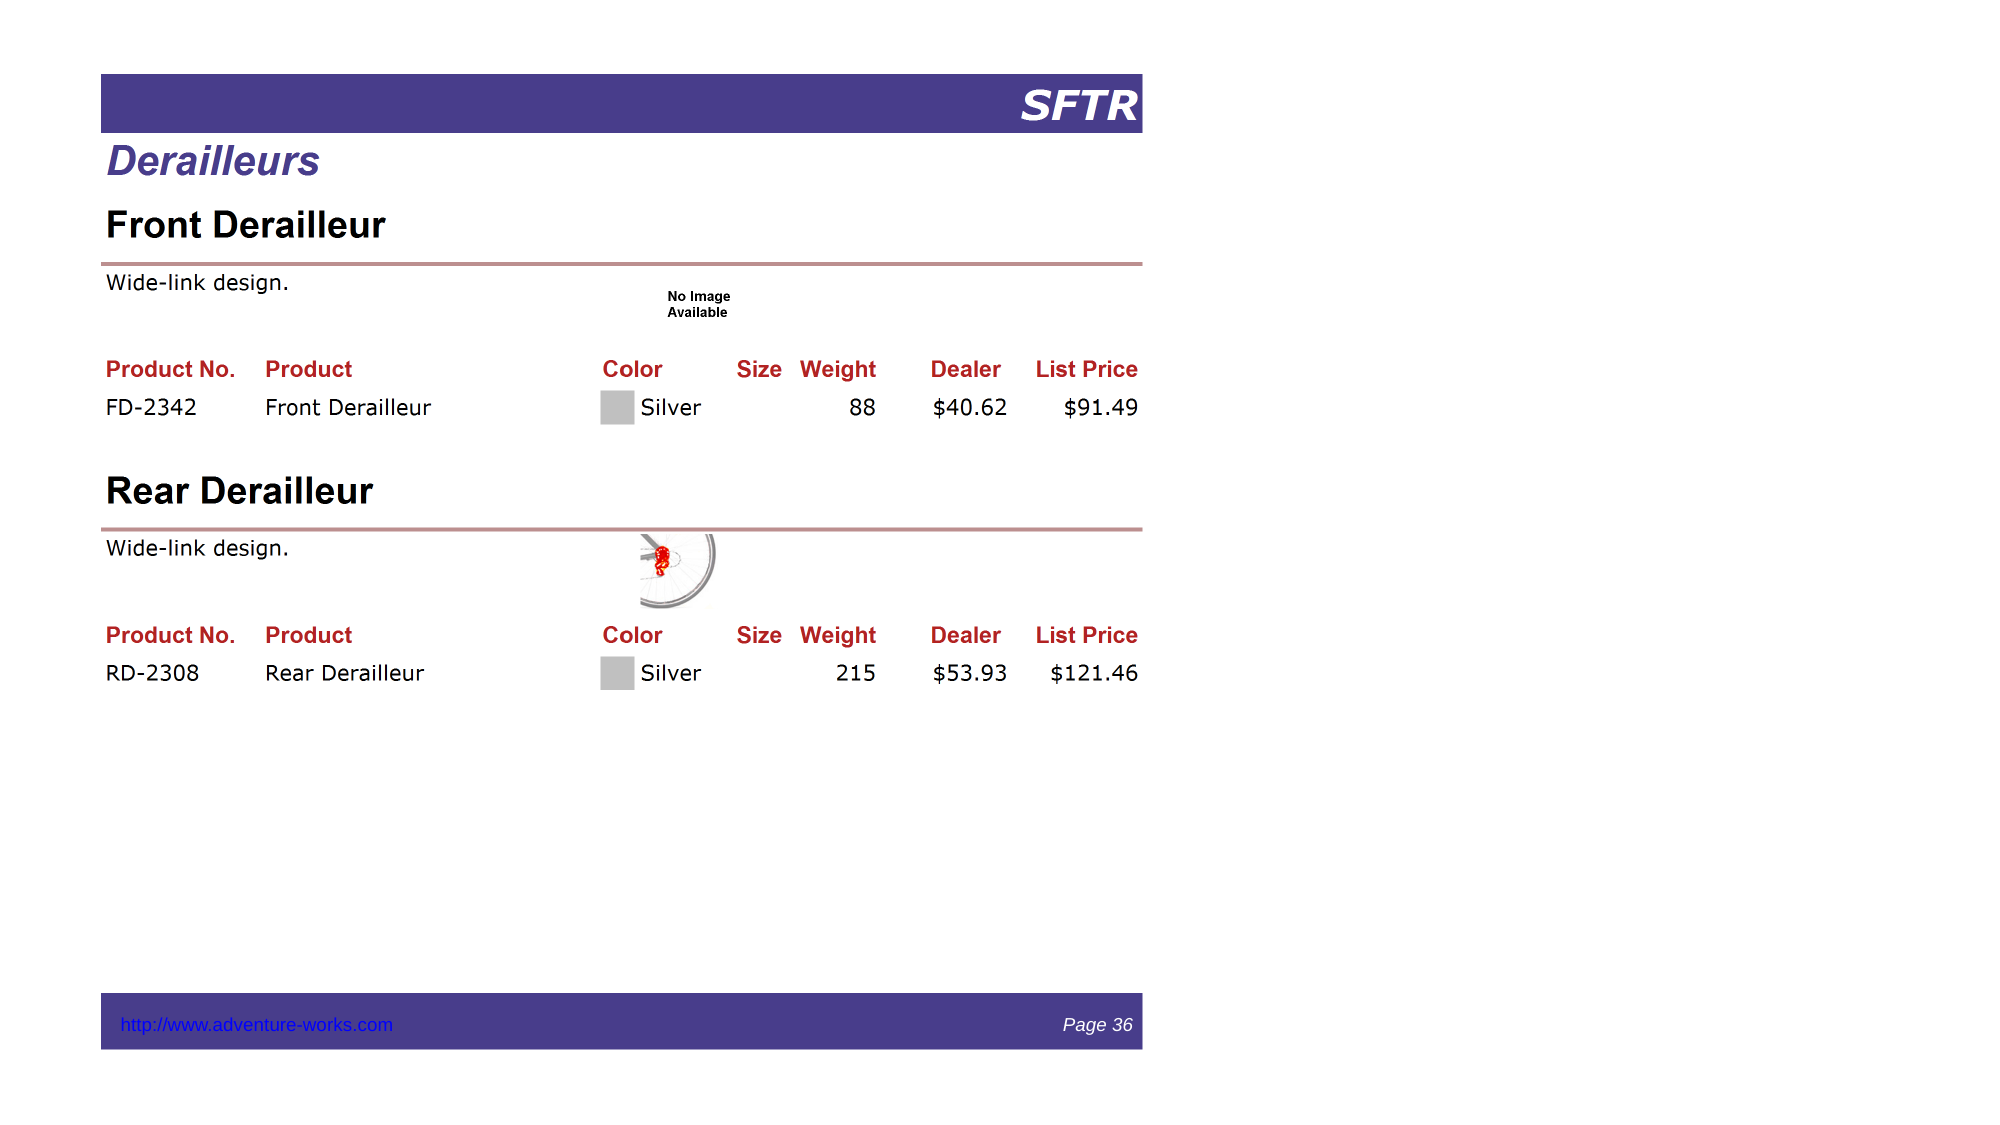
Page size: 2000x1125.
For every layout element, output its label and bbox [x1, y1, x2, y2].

picture [101, 74, 1143, 730]
picture [101, 993, 1143, 1051]
